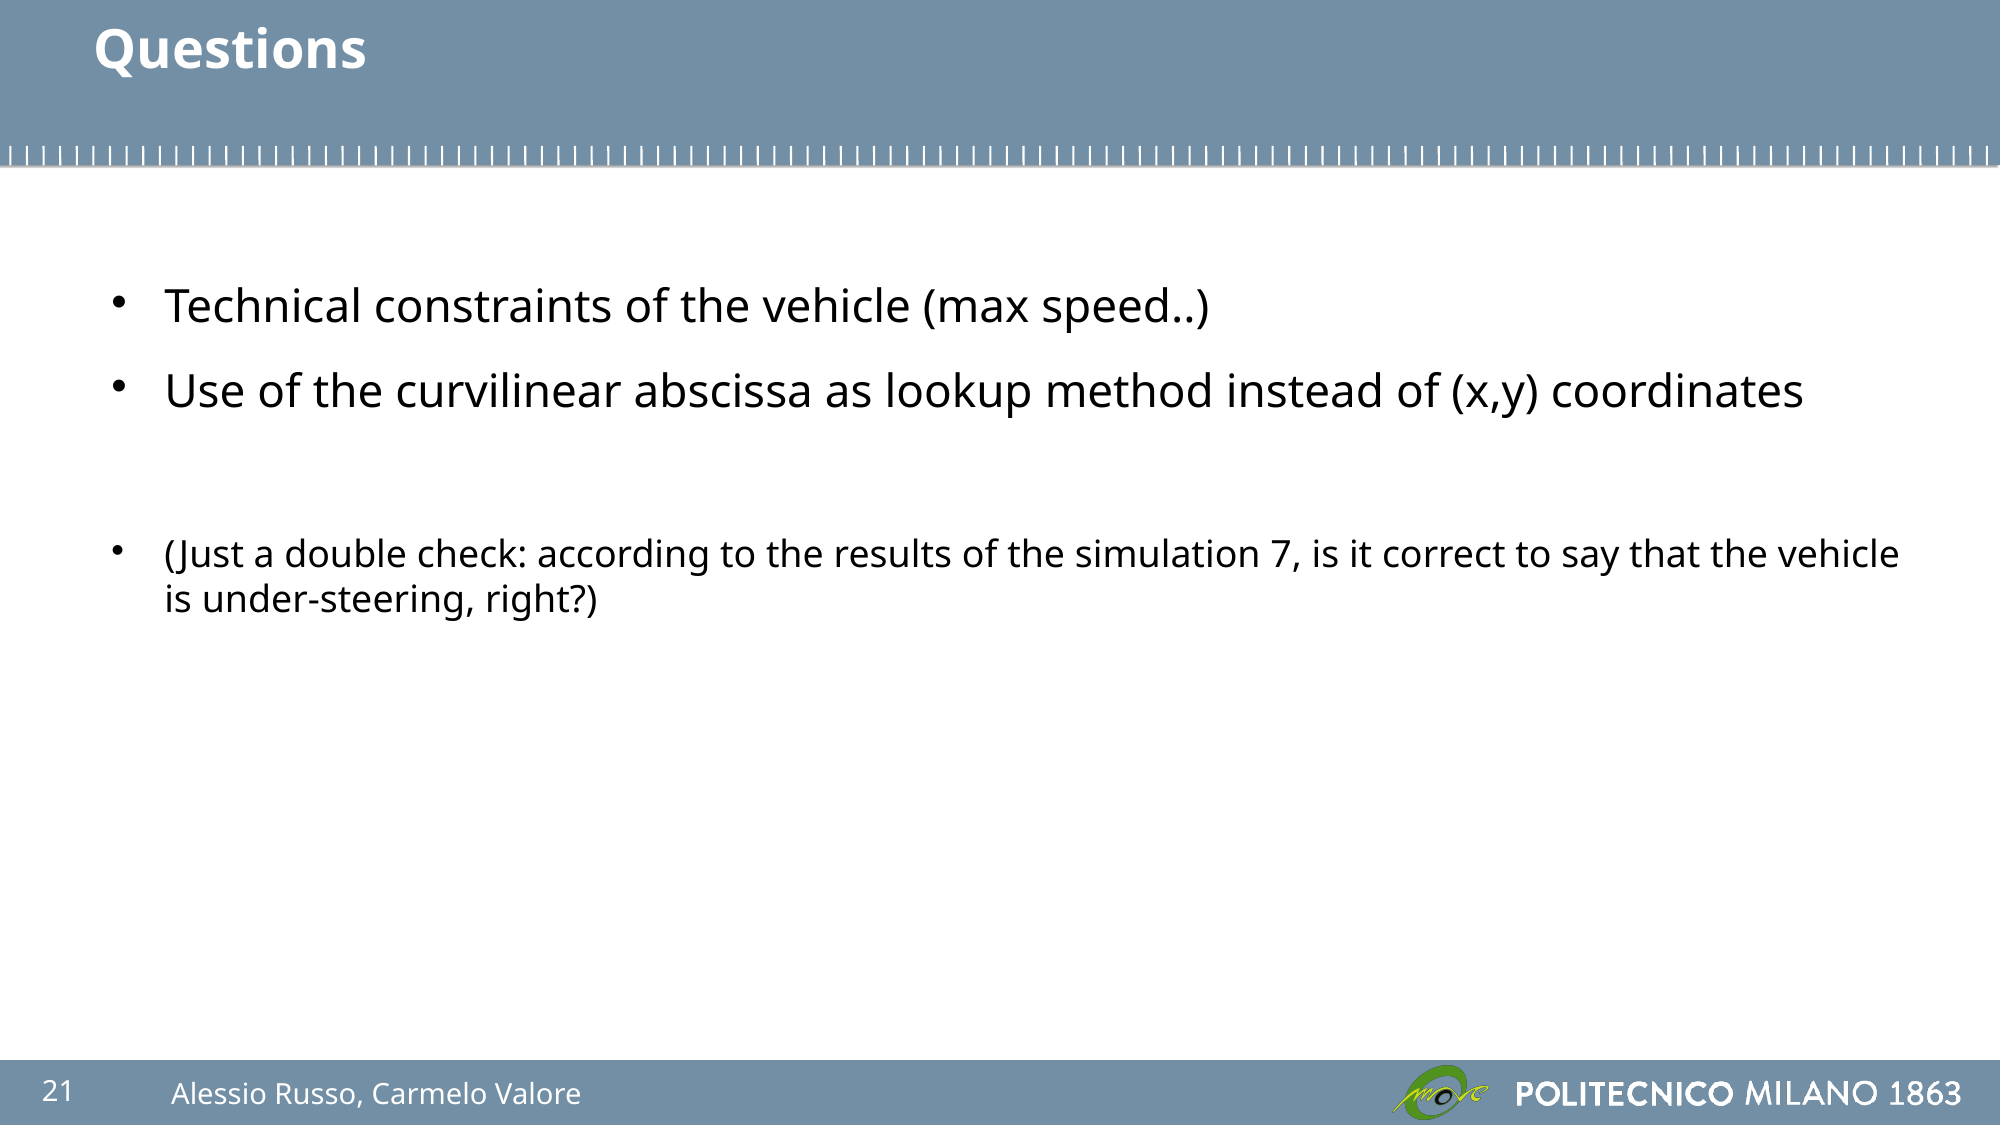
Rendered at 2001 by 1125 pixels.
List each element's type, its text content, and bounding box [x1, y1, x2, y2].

text_box Alessio Russo, Carmelo Valore [156, 1062, 1007, 1123]
picture [1510, 1068, 1967, 1117]
text_box 21 [7, 1062, 110, 1123]
text_box Questions [78, 8, 1922, 86]
text_box Technical constraints of the vehicle (max speed..) Use of the curvilinear abscissa as lookup method instead of (x,y) coordinates (Just a double check: according to the results of the simulation 7, is it correct to say that the vehicle is under-steering, right?) [78, 185, 1922, 1042]
picture [1392, 1065, 1489, 1120]
